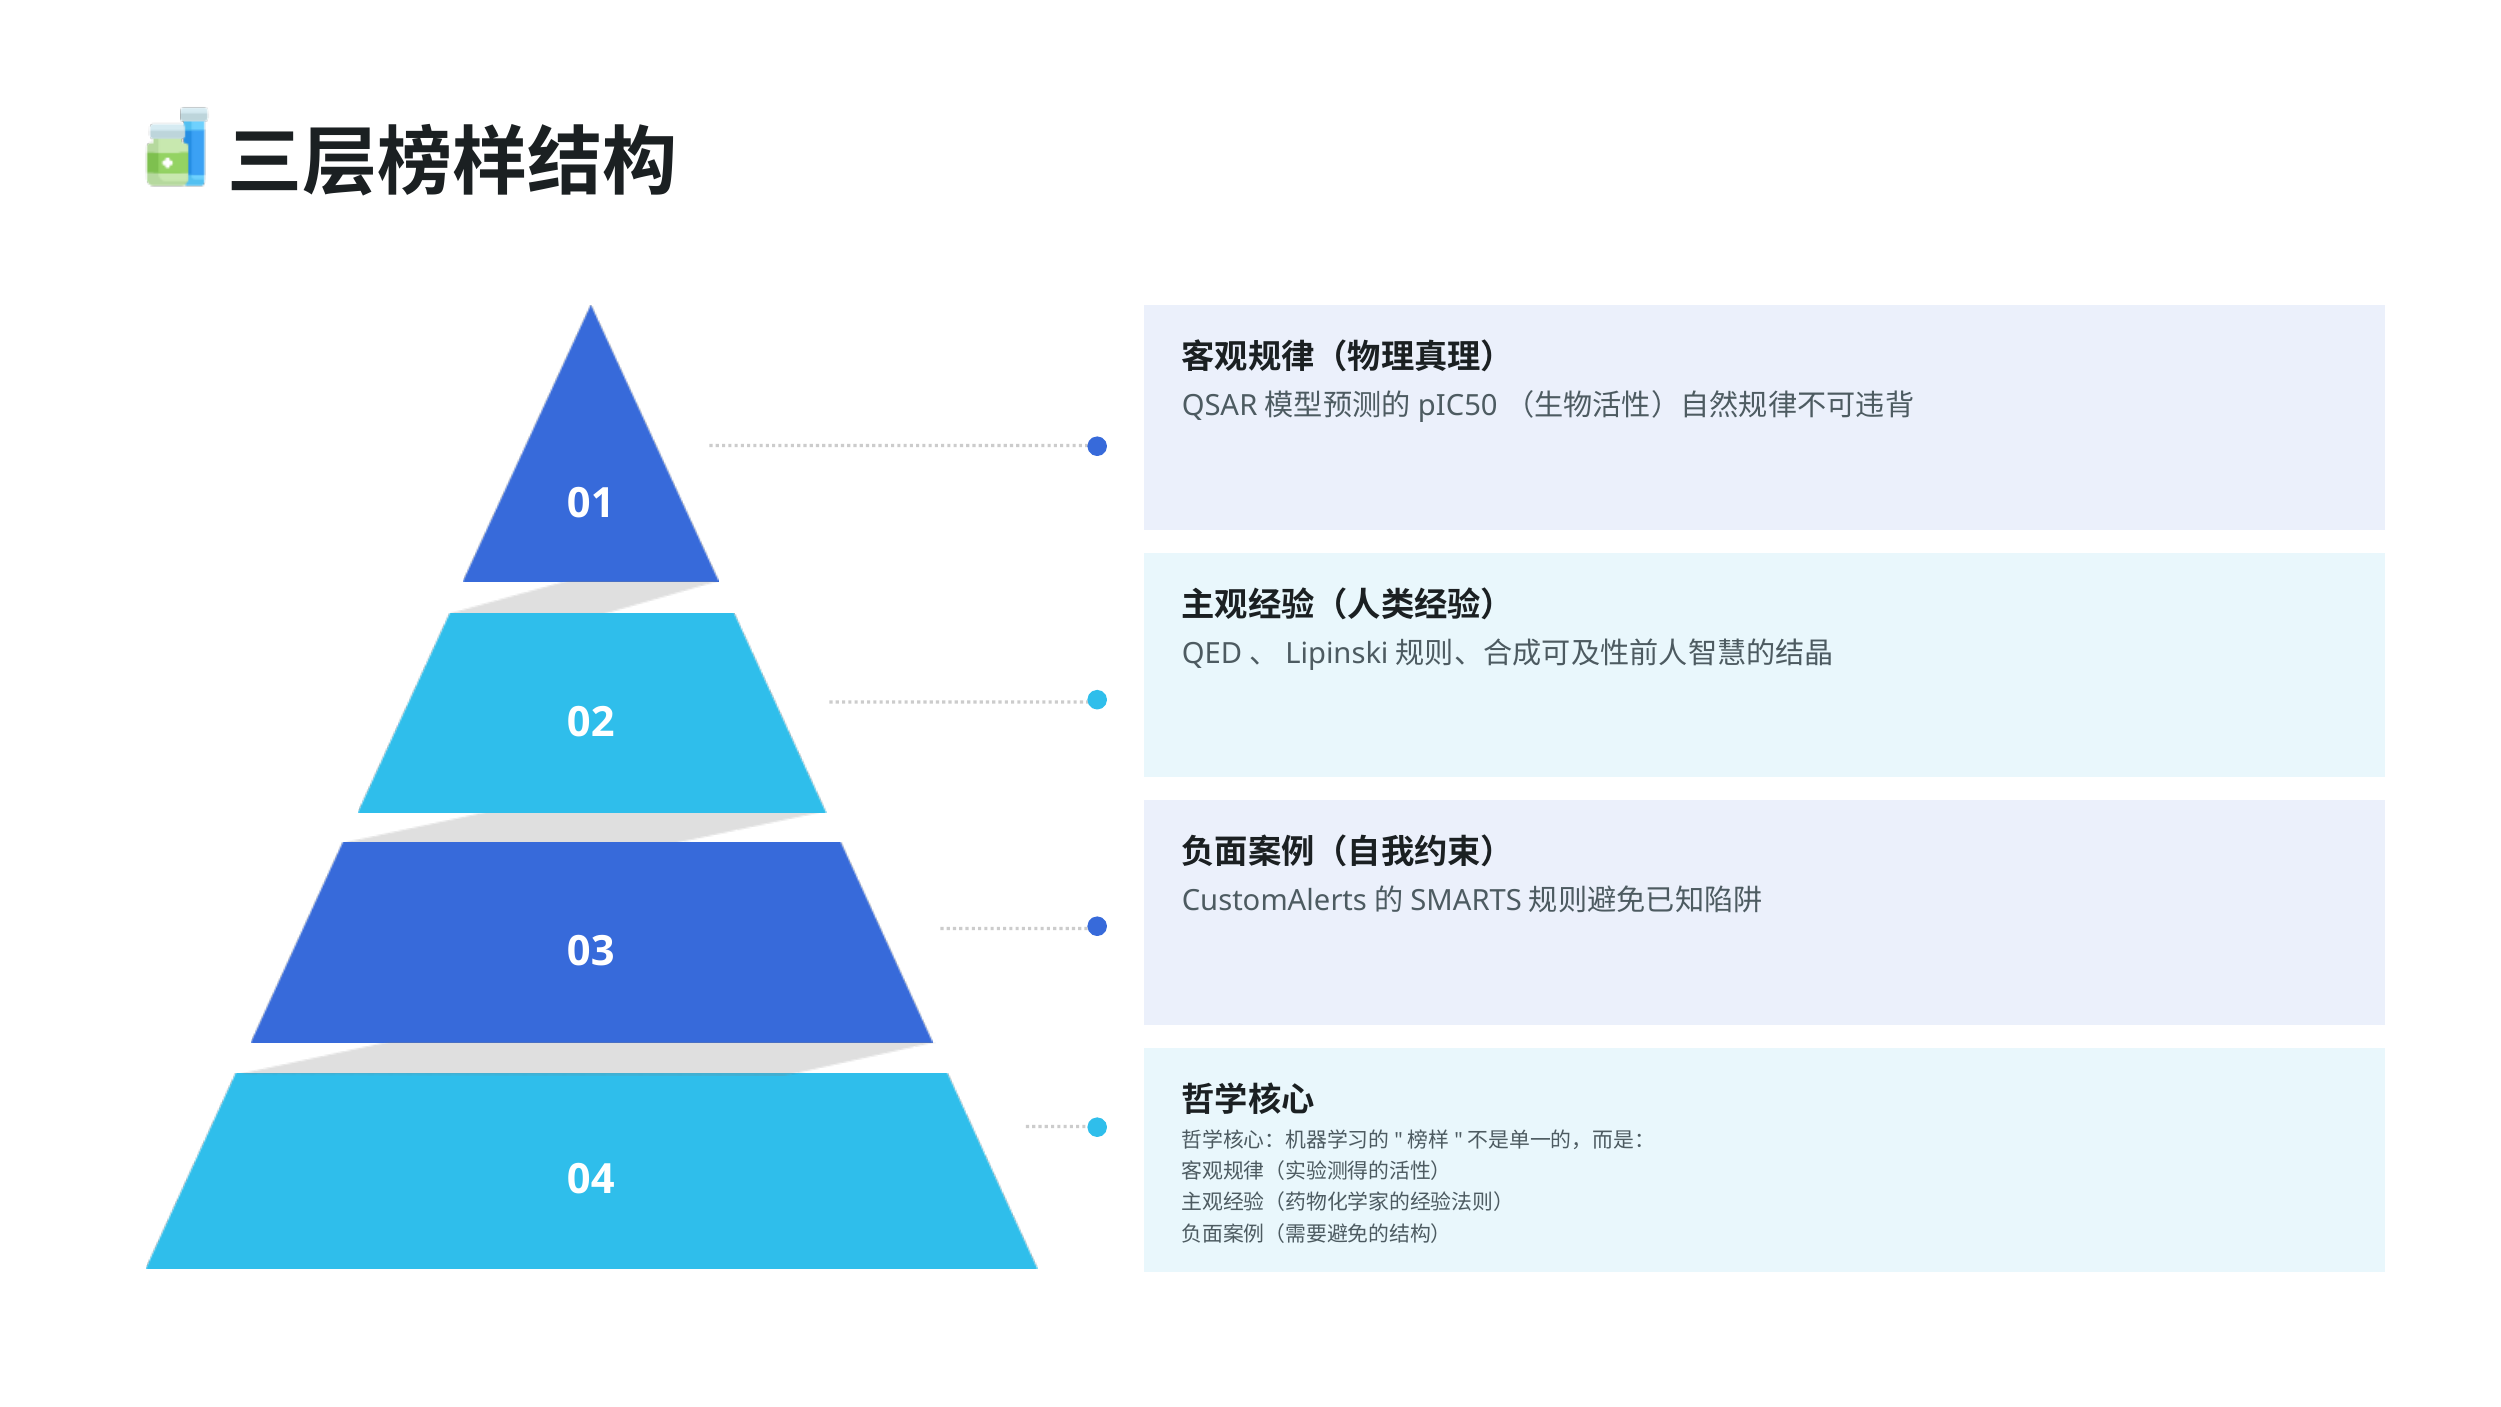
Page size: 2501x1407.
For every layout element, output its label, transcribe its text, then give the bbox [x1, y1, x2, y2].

picture [1144, 305, 2385, 530]
text_box [1088, 691, 1106, 708]
picture [1144, 1048, 2385, 1273]
picture [1144, 800, 2385, 1025]
text_box 三层榜样结构 [228, 78, 2369, 216]
picture [146, 305, 1038, 1269]
text_box [1088, 1118, 1106, 1136]
text_box [1088, 918, 1106, 935]
text_box [1088, 438, 1106, 455]
picture [1144, 553, 2385, 778]
picture [127, 76, 228, 218]
